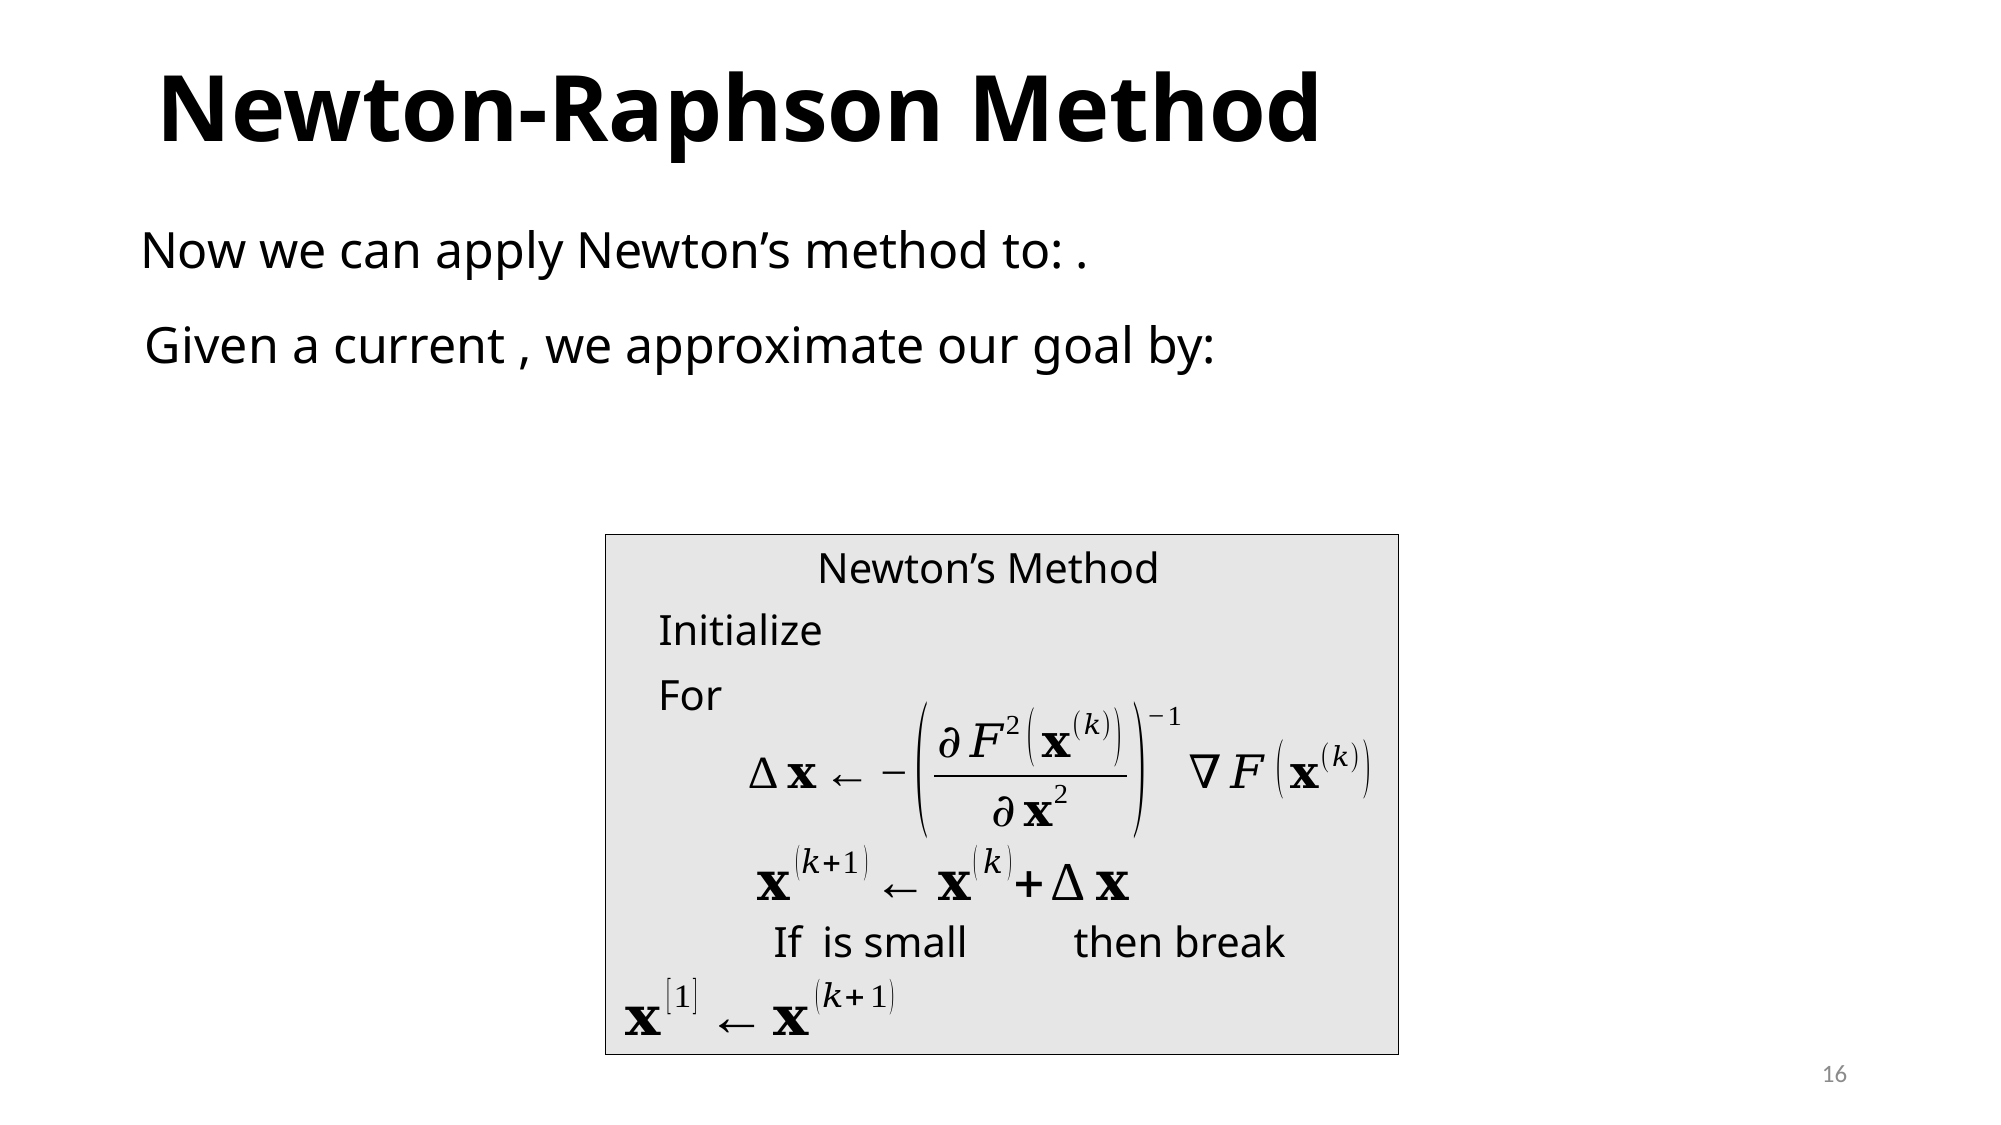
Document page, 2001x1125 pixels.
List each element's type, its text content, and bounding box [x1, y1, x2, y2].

text_box [605, 534, 1399, 1055]
slide_number 16 [1412, 1042, 1863, 1103]
title Newton-Raphson Method [141, 3, 1867, 221]
text_box Newton’s Method [802, 534, 1175, 600]
